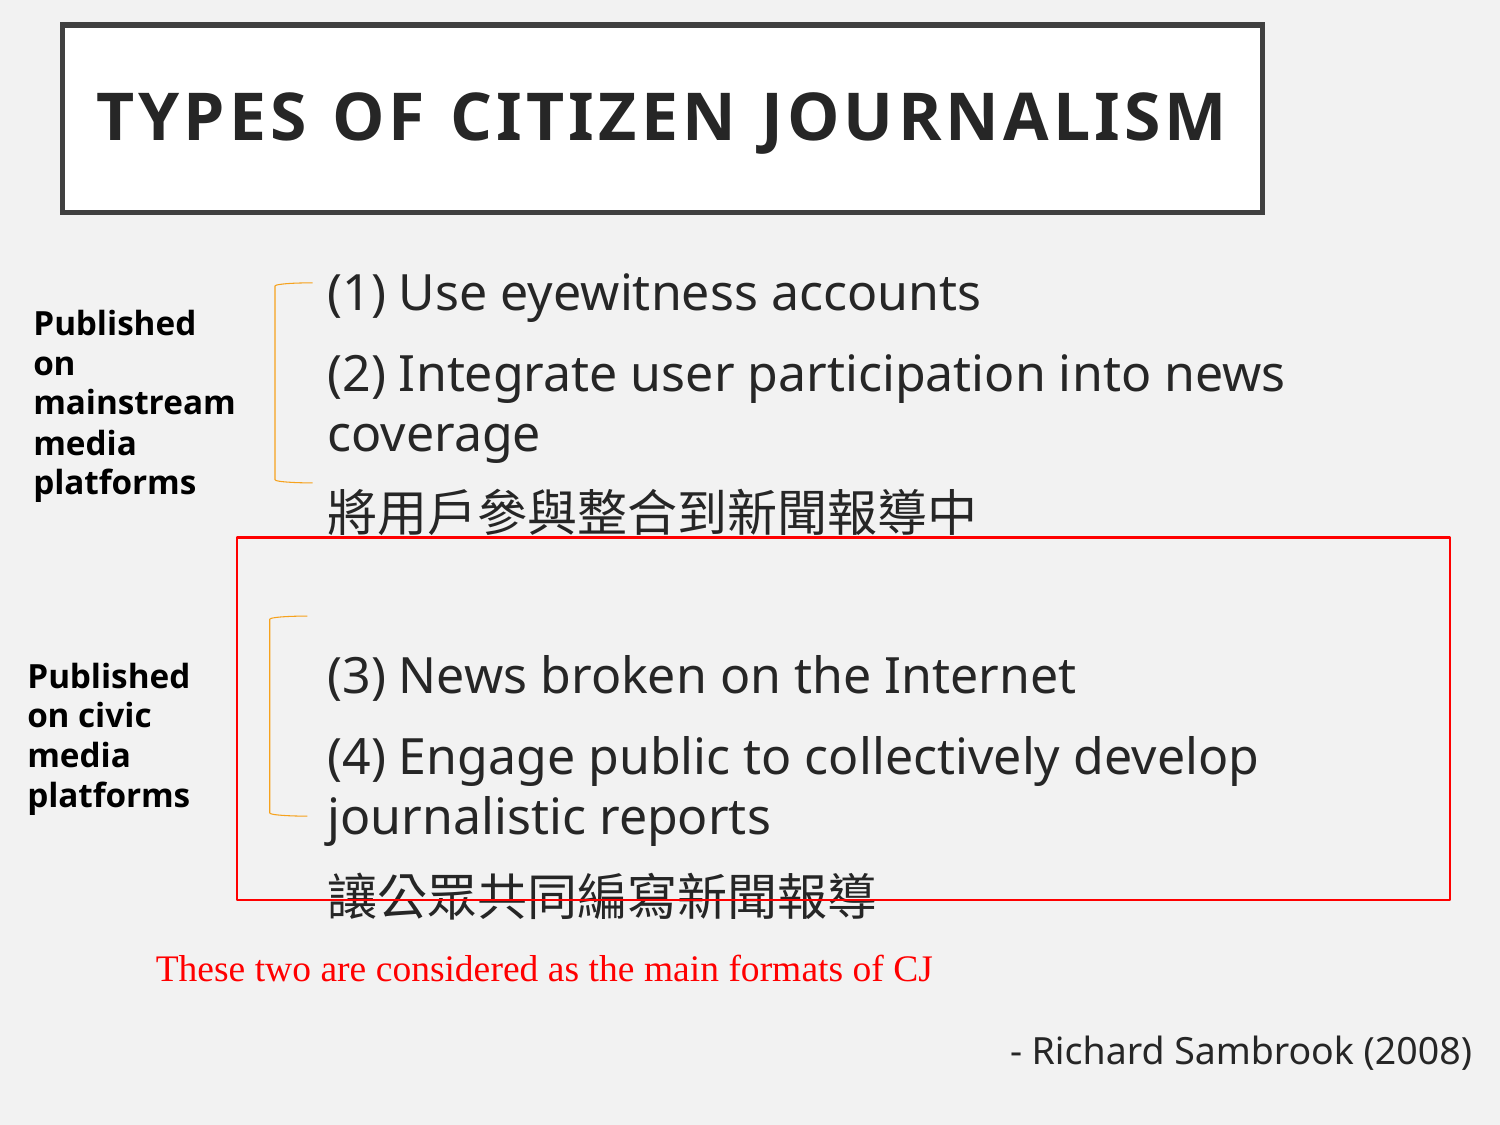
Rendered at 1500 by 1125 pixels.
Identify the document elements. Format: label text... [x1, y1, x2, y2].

text_box [274, 282, 313, 484]
text_box These two are considered as the main formats of CJ [141, 936, 994, 996]
text_box Published on mainstream media platforms [18, 294, 257, 509]
text_box [236, 536, 1451, 901]
text_box Published on civic media platforms [12, 647, 236, 822]
list (1) Use eyewitness accounts (2) Integrate user participation into news coverage 將用戶參與整合到新聞報導中 (3) News broken on the Internet (4) Engage public to collectively develop journalistic reports 讓公眾共同編寫新聞報導 - Richard Sambrook (2008) [312, 252, 1488, 1091]
title Types of Citizen Journalism [60, 22, 1265, 215]
